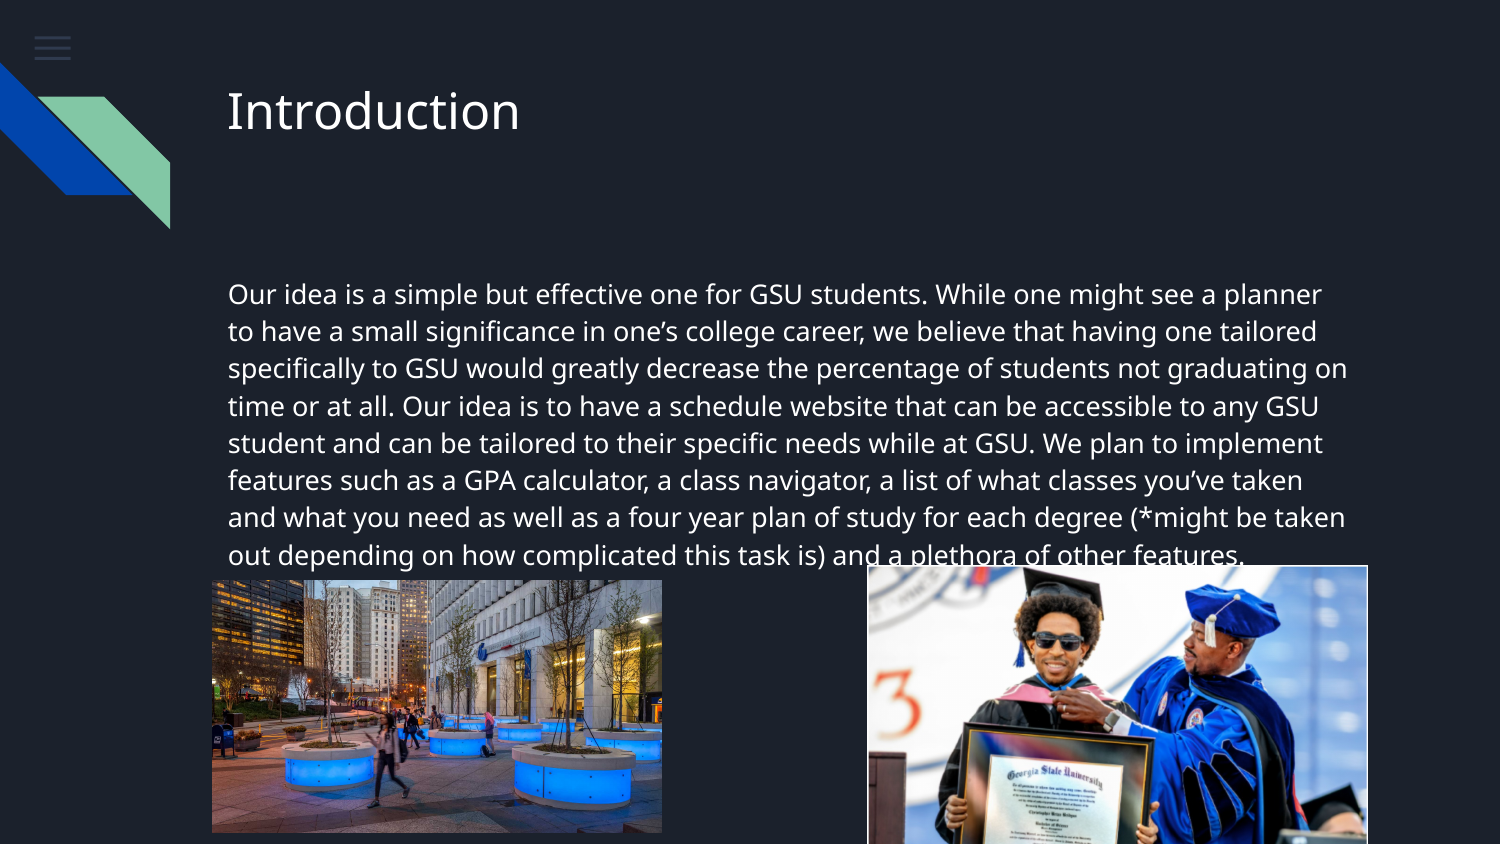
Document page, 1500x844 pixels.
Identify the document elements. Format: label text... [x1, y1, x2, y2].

picture [212, 579, 662, 833]
title Introduction [212, 64, 1368, 215]
list Our idea is a simple but effective one for GSU students. While one might see a planner to have a small significance in one’s college career, we believe that having one tailored specifically to GSU would greatly decrease the percentage of students not graduating on time or at all. Our idea is to have a schedule website that can be accessible to any GSU student and can be tailored to their specific needs while at GSU. We plan to implement features such as a GPA calculator, a class navigator, a list of what classes you’ve taken and what you need as well as a four year plan of study for each degree (*might be taken out depending on how complicated this task is) and a plethora of other features. [212, 257, 1368, 735]
picture [867, 565, 1368, 844]
